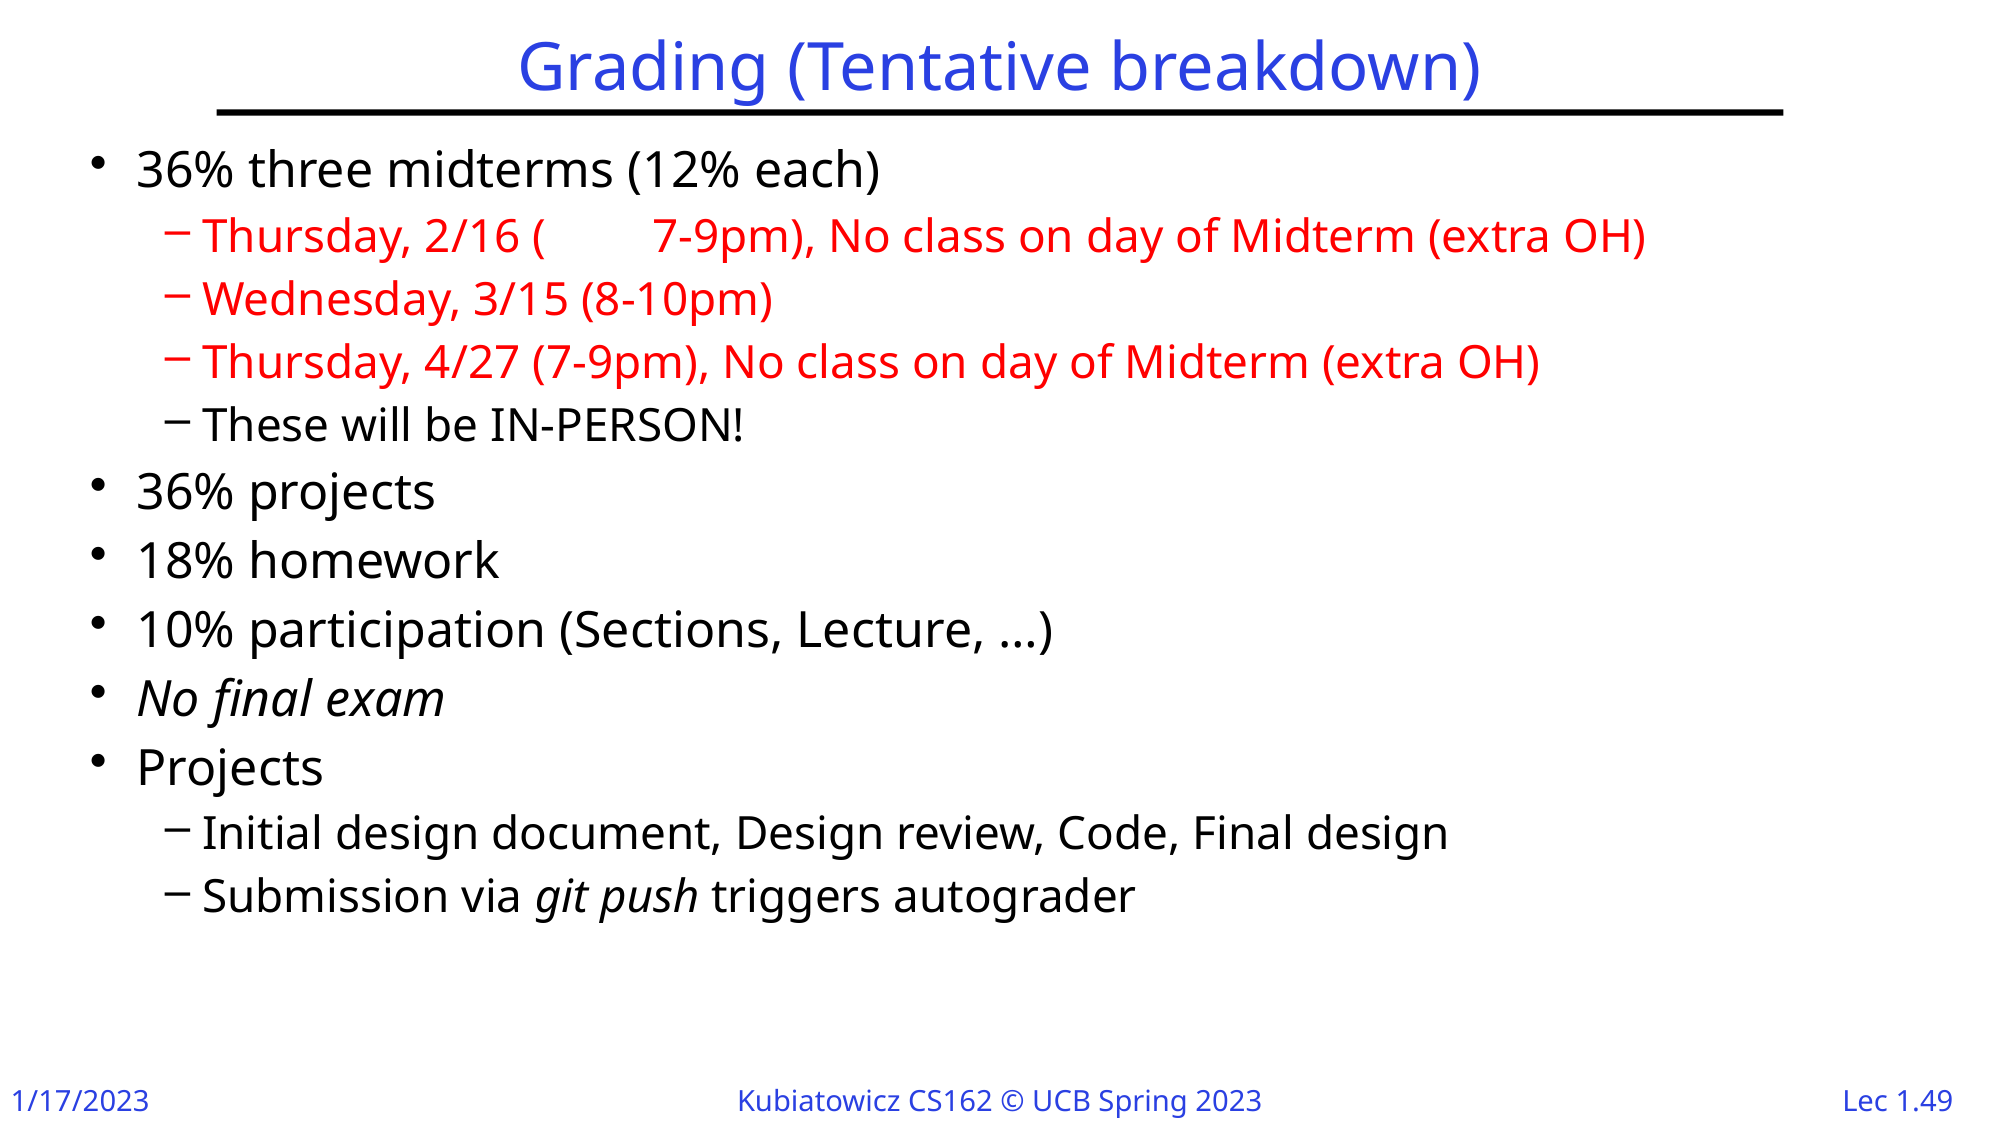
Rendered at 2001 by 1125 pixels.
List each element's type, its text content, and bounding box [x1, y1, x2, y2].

list 36% three midterms (12% each) Thursday, 2/16 ( 7-9pm), No class on day of Midterm (extra OH) Wednesday, 3/15 (8-10pm) Thursday, 4/27 (7-9pm), No class on day of Midterm (extra OH) These will be IN-PERSON! 36% projects 18% homework 10% participation (Sections, Lecture, …) No final exam Projects Initial design document, Design review, Code, Final design Submission via git push triggers autograder [75, 137, 1900, 1063]
title Grading (Tentative breakdown) [216, 24, 1784, 113]
